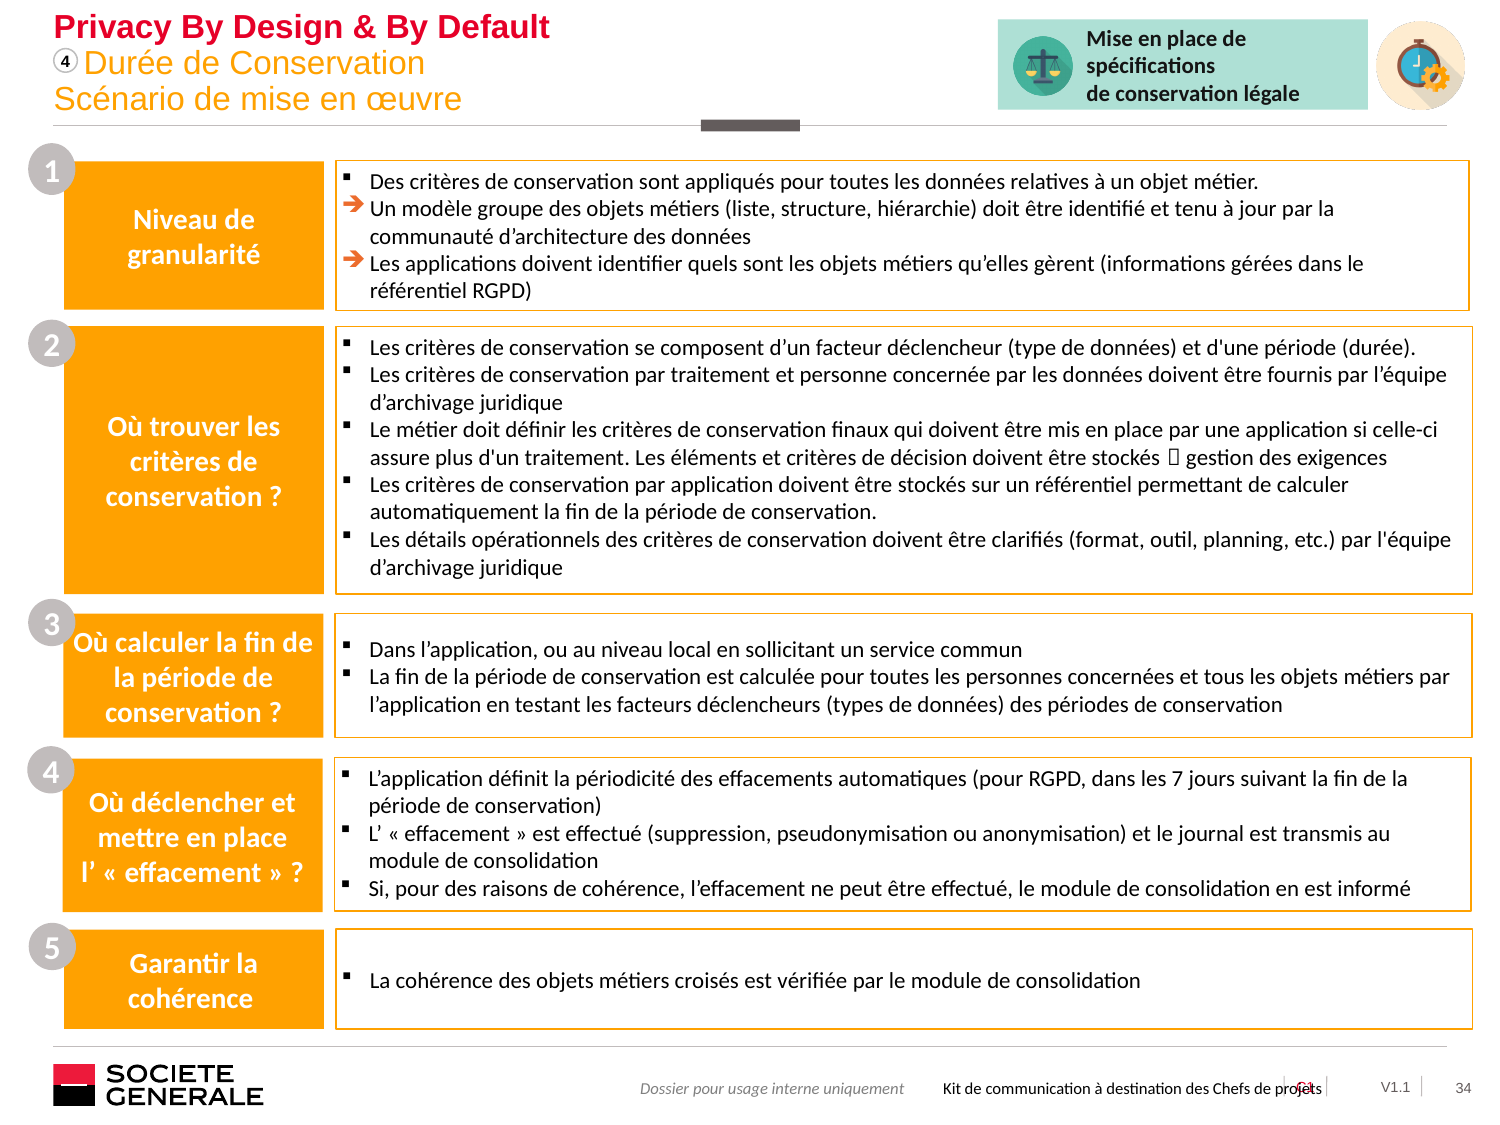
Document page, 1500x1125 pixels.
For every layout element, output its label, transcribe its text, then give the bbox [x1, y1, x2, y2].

text_box 4 [27, 746, 75, 794]
text_box 1 [28, 143, 76, 195]
picture [1013, 36, 1073, 97]
text_box Niveau de granularité [62, 159, 326, 312]
text_box Privacy By Design & By Default Durée de Conservation Scénario de mise en œuvre [53, 1, 1457, 126]
picture [1375, 20, 1465, 110]
text_box Où déclencher et mettre en place l’ « effacement » ? [61, 756, 325, 914]
text_box 2 [28, 319, 76, 367]
text_box Garantir la cohérence [62, 928, 326, 1031]
text_box Mise en place de spécifications de conservation légale [997, 19, 1368, 110]
text_box Où trouver les critères de conservation ? [62, 324, 326, 596]
text_box Dans l’application, ou au niveau local en sollicitant un service commun La fin de la période de conservation est calculée pour toutes les personnes concernées et tous les objets métiers par l’application en testant les facteurs déclencheurs (types de données) des périodes de conservation [333, 612, 1474, 740]
text_box Les critères de conservation se composent d’un facteur déclencheur (type de données) et d'une période (durée). Les critères de conservation par traitement et personne concernée par les données doivent être fournis par l’équipe d’archivage juridique Le métier doit définir les critères de conservation finaux qui doivent être mis en place par une application si celle-ci assure plus d'un traitement. Les éléments et critères de décision doivent être stockés  gestion des exigences Les critères de conservation par application doivent être stockés sur un référentiel permettant de calculer automatiquement la fin de la période de conservation. Les détails opérationnels des critères de conservation doivent être clarifiés (format, outil, planning, etc.) par l'équipe d’archivage juridique [334, 324, 1475, 596]
text_box Des critères de conservation sont appliqués pour toutes les données relatives à un objet métier. Un modèle groupe des objets métiers (liste, structure, hiérarchie) doit être identifié et tenu à jour par la communauté d’architecture des données Les applications doivent identifier quels sont les objets métiers qu’elles gèrent (informations gérées dans le référentiel RGPD) [334, 158, 1471, 313]
text_box L’application définit la périodicité des effacements automatiques (pour RGPD, dans les 7 jours suivant la fin de la période de conservation) L’ « effacement » est effectué (suppression, pseudonymisation ou anonymisation) et le journal est transmis au module de consolidation Si, pour des raisons de cohérence, l’effacement ne peut être effectué, le module de consolidation en est informé [332, 755, 1473, 913]
text_box Où calculer la fin de la période de conservation ? [61, 612, 325, 740]
text_box 3 [28, 598, 76, 647]
text_box 5 [28, 922, 76, 971]
text_box La cohérence des objets métiers croisés est vérifiée par le module de consolidation [334, 927, 1475, 1031]
